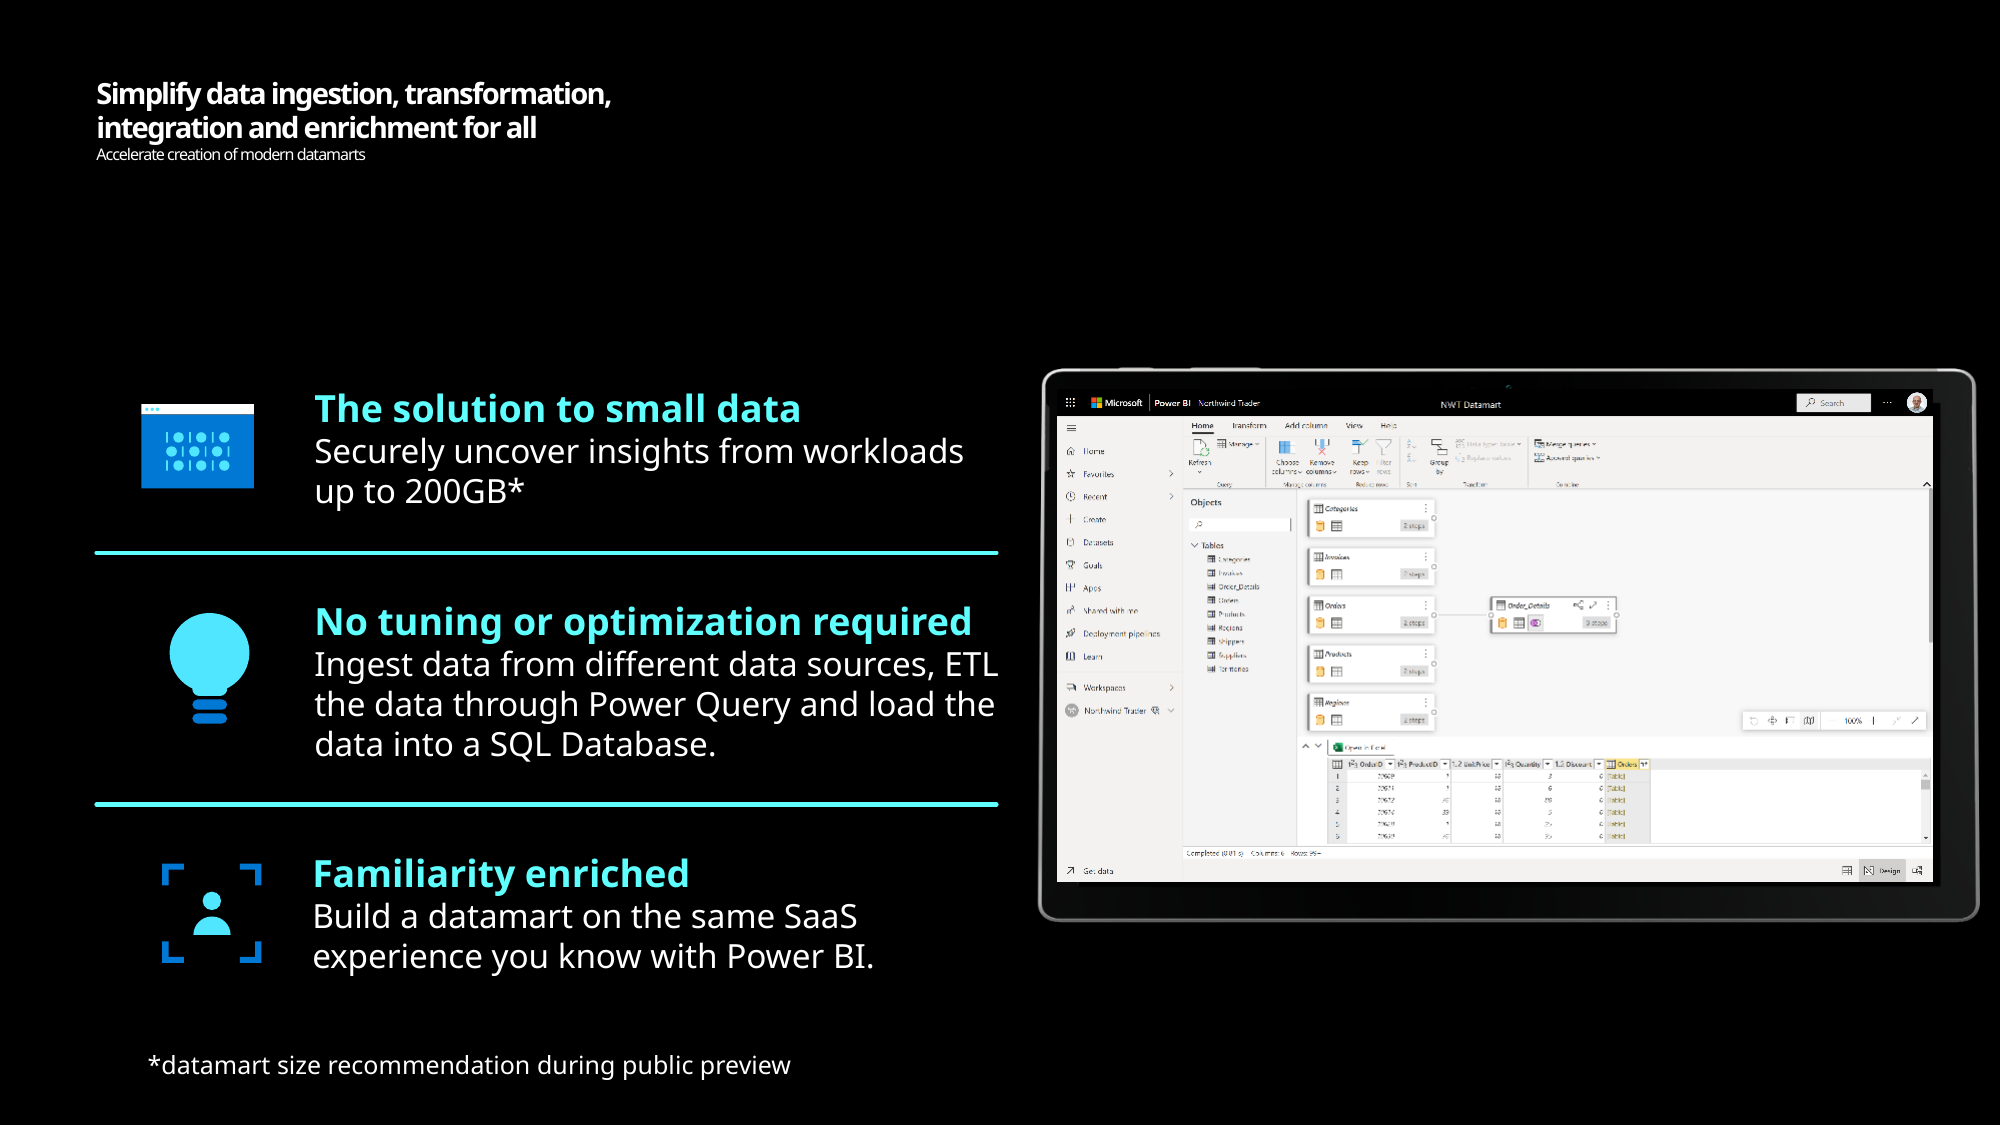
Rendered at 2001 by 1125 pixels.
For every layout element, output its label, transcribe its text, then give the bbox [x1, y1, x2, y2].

text_box No tuning or optimization required Ingest data from different data sources, ETL the data through Power Query and load the data into a SQL Database. [299, 590, 1012, 771]
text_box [169, 612, 250, 724]
text_box *datamart size recommendation during public preview [132, 996, 858, 1087]
picture [1012, 340, 1996, 951]
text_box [141, 403, 255, 489]
text_box The solution to small data Securely uncover insights from workloads up to 200GB* [299, 378, 1012, 518]
title Simplify data ingestion, transformation, integration and enrichment for all Accelerate creation of modern datamarts​ [96, 75, 1904, 166]
text_box Familiarity enriched Build a datamart on the same SaaS experience you know with Power BI. [297, 842, 1022, 983]
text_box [161, 863, 262, 964]
